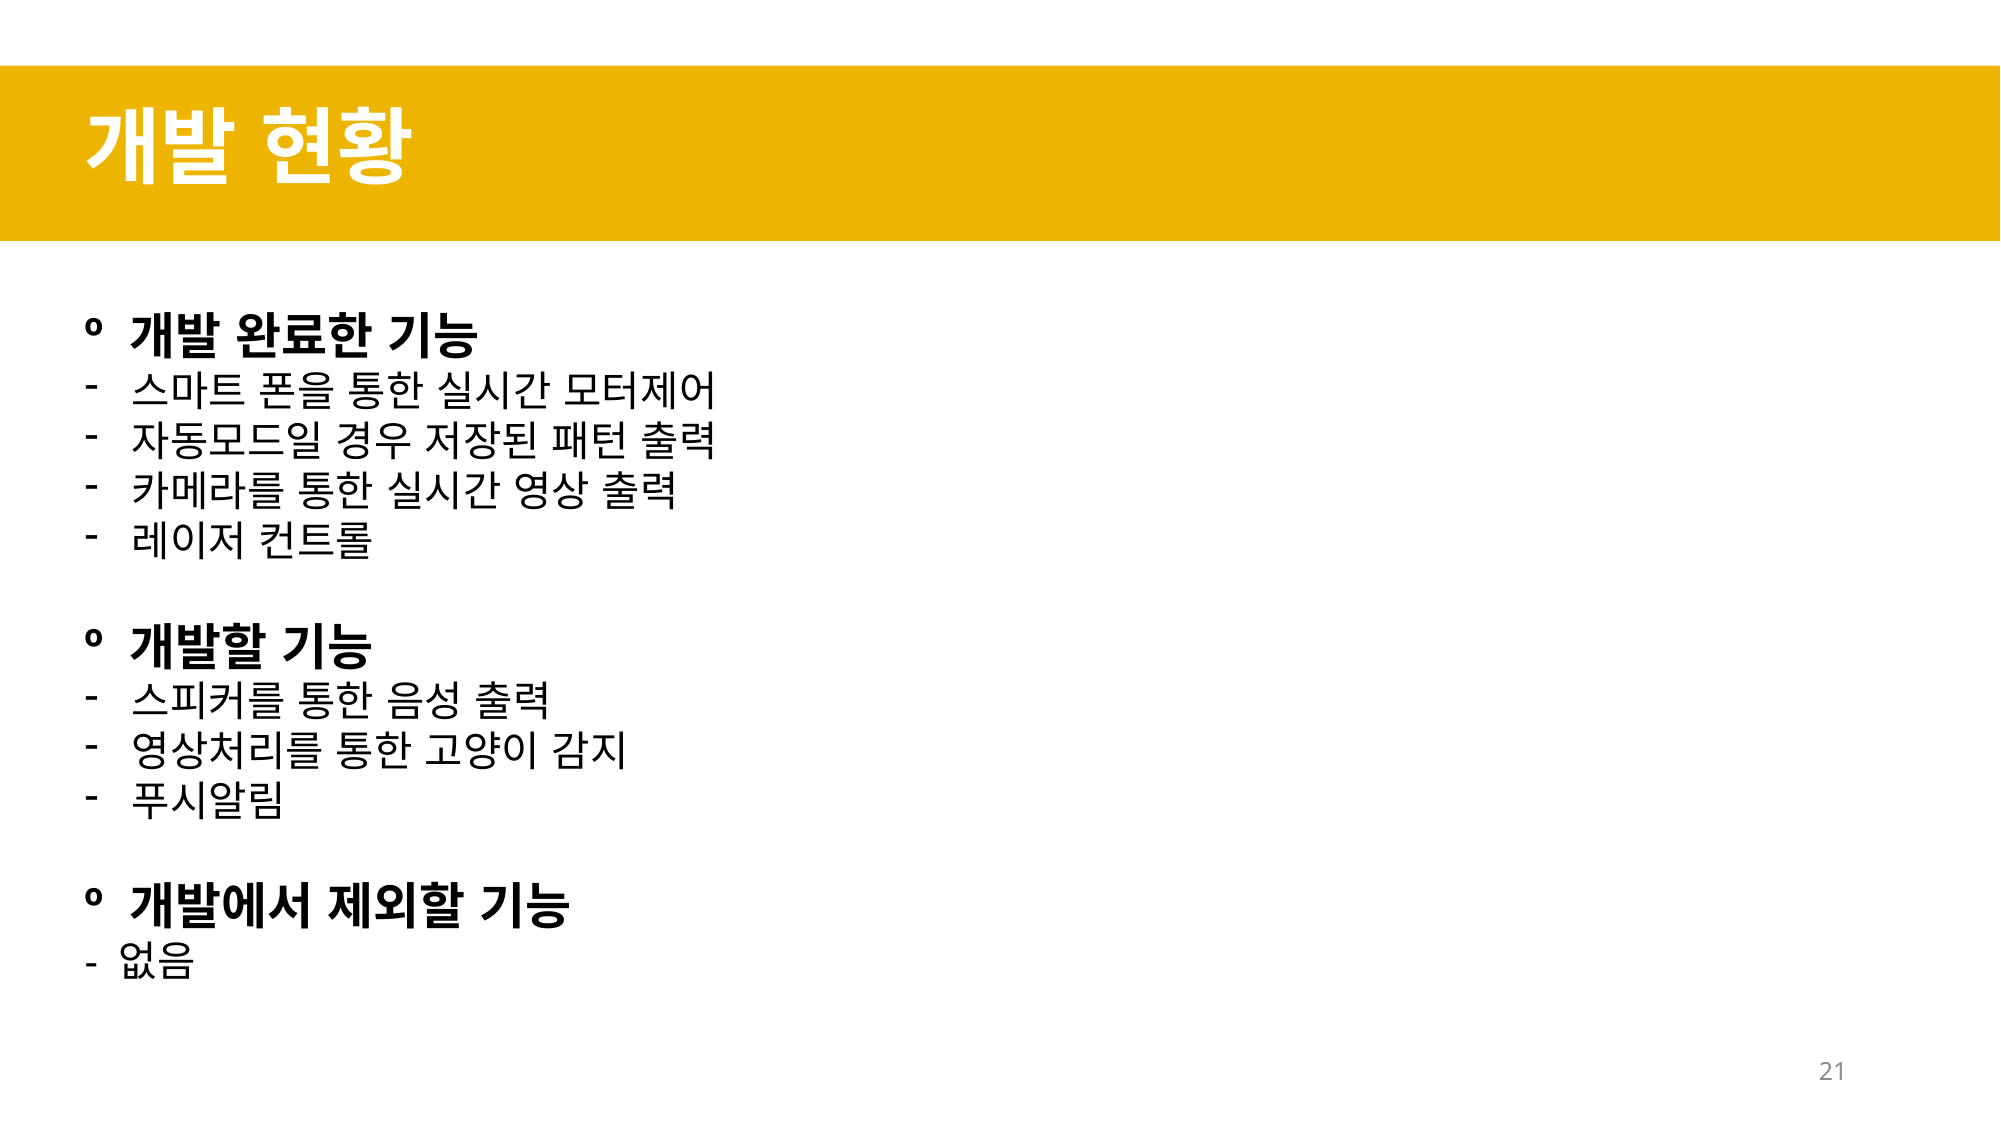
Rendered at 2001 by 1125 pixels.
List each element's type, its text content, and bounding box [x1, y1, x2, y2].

slide_number 21 [1412, 1042, 1863, 1103]
text_box 개발 현황 [69, 86, 2000, 202]
text_box º 개발 완료한 기능 스마트 폰을 통한 실시간 모터제어 자동모드일 경우 저장된 패턴 출력 카메라를 통한 실시간 영상 출력 레이저 컨트롤 º 개발할 기능 스피커를 통한 음성 출력 영상처리를 통한 고양이 감지 푸시알림 º 개발에서 제외할 기능 - 없음 [69, 297, 1833, 993]
text_box [0, 65, 2000, 242]
